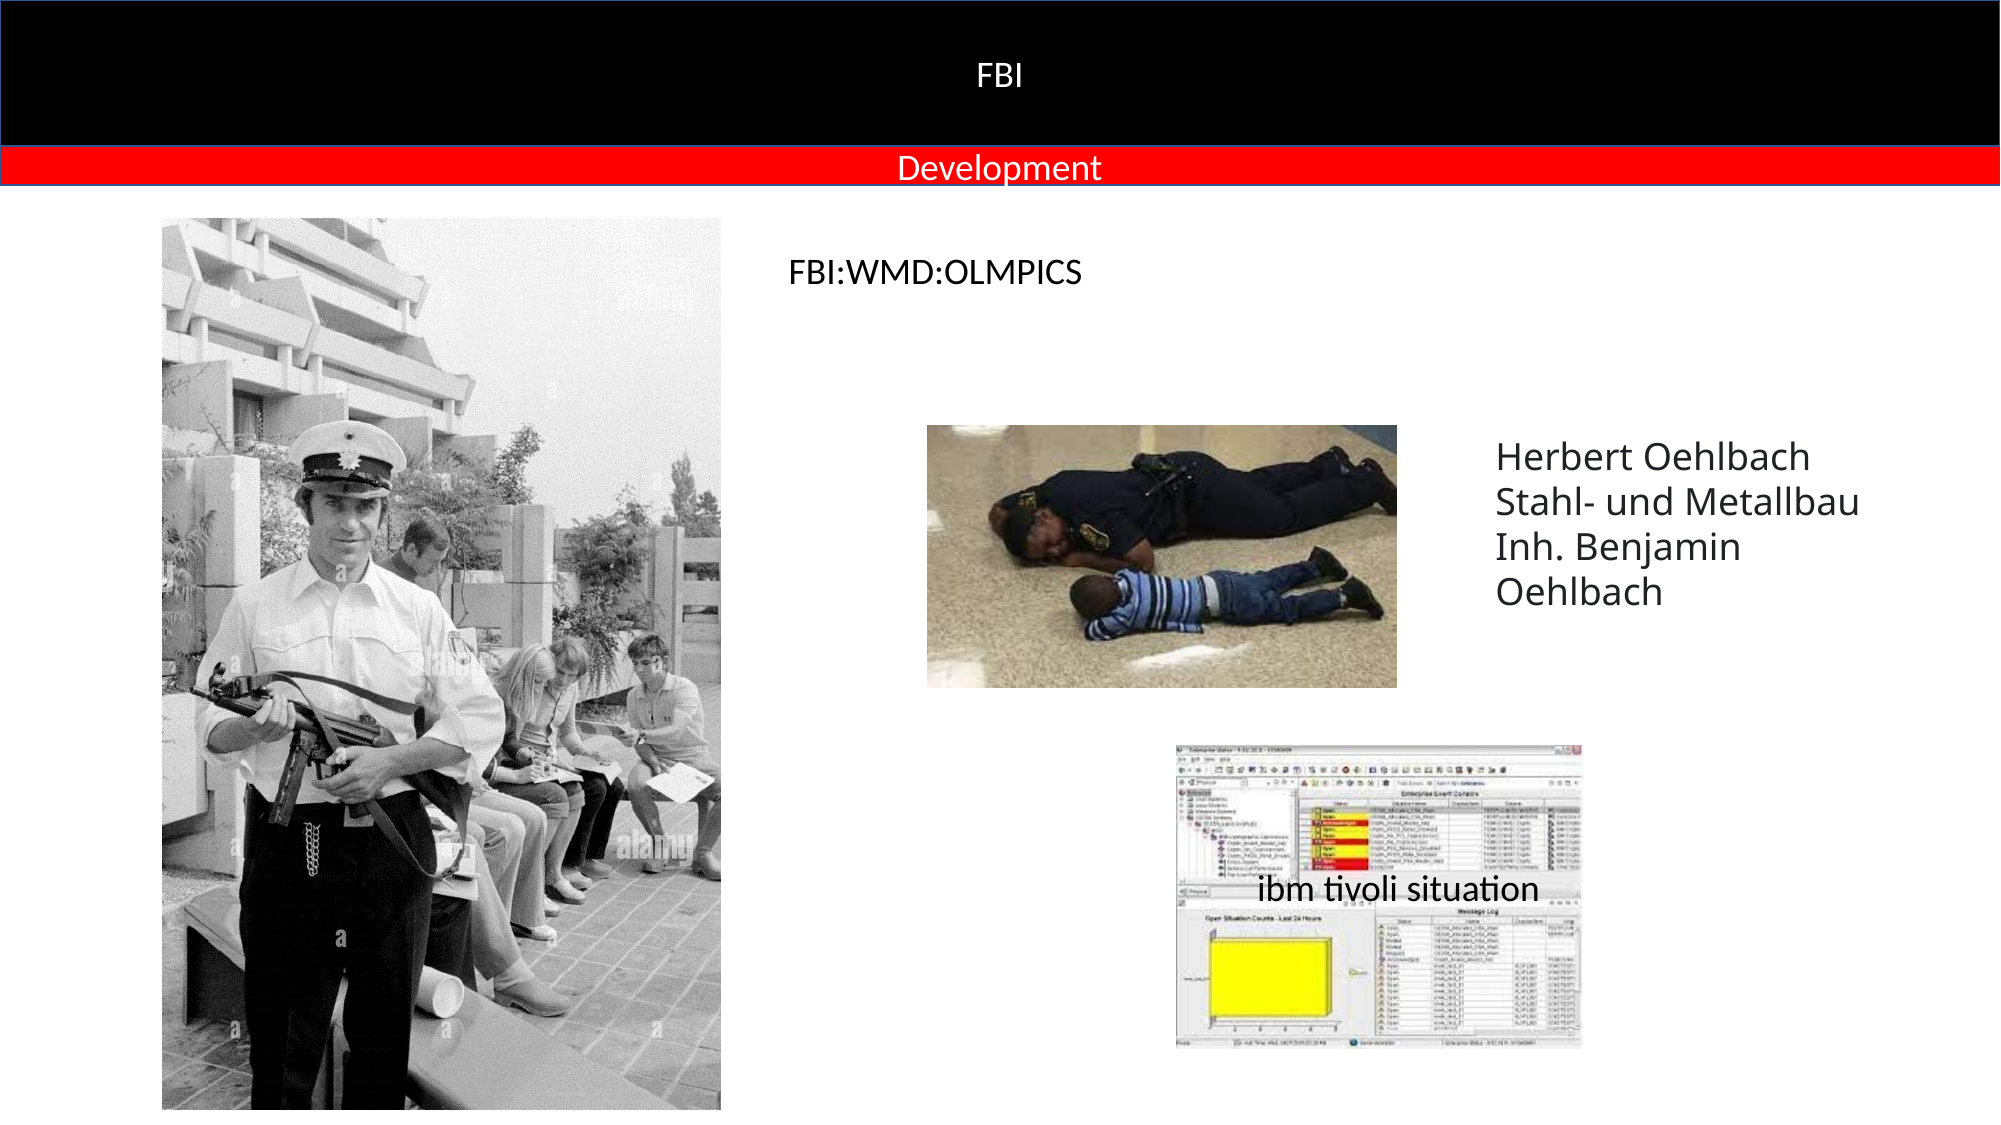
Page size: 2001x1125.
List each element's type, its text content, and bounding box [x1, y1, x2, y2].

text_box FBI:WMD:OLMPICS [774, 239, 1098, 300]
text_box Herbert Oehlbach Stahl- und Metallbau Inh. Benjamin Oehlbach [1480, 425, 1918, 621]
picture [162, 218, 721, 1110]
text_box FBI [0, 0, 2000, 145]
text_box Development [0, 145, 2000, 186]
picture [1176, 745, 1583, 1050]
picture [927, 425, 1397, 688]
